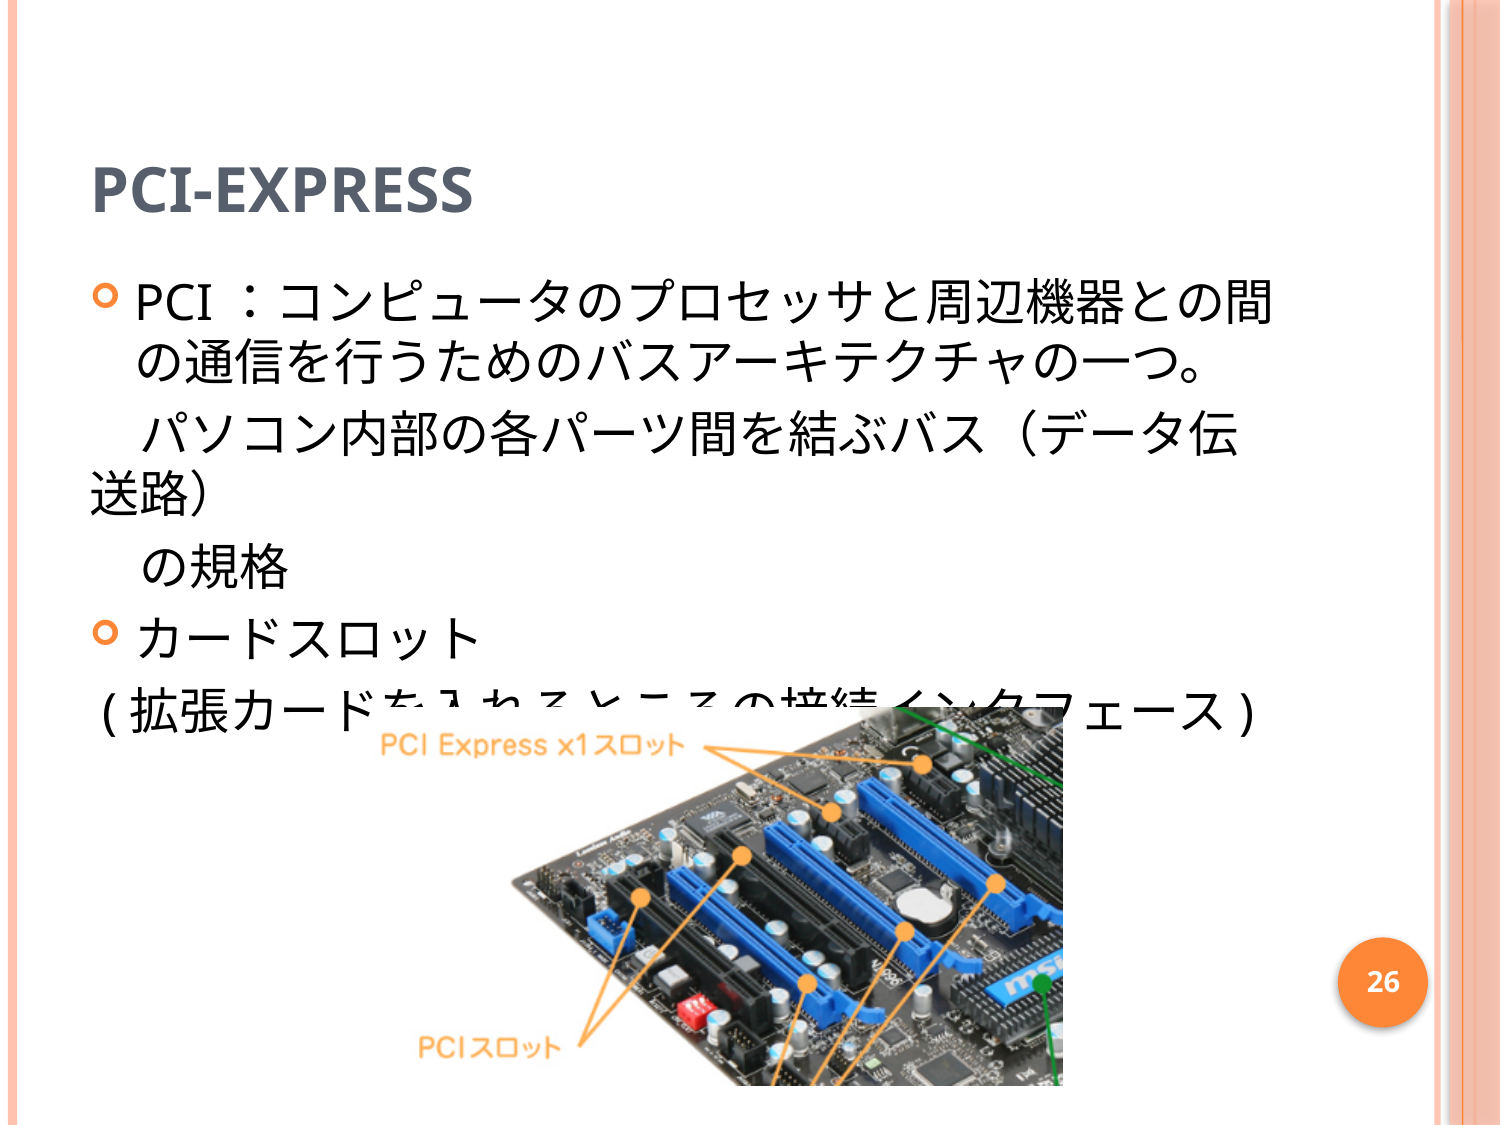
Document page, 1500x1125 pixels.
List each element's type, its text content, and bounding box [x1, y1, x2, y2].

list PCI：コンピュータのプロセッサと周辺機器との間の通信を行うためのバスアーキテクチャの一つ。 パソコン内部の各パーツ間を結ぶバス（データ伝送路） の規格 カードスロット (拡張カードを入れるところの接続インタフェース) [75, 262, 1300, 1062]
title PCI-Express [75, 45, 1300, 233]
slide_number 26 [1333, 940, 1434, 1027]
picture [371, 707, 1064, 1087]
